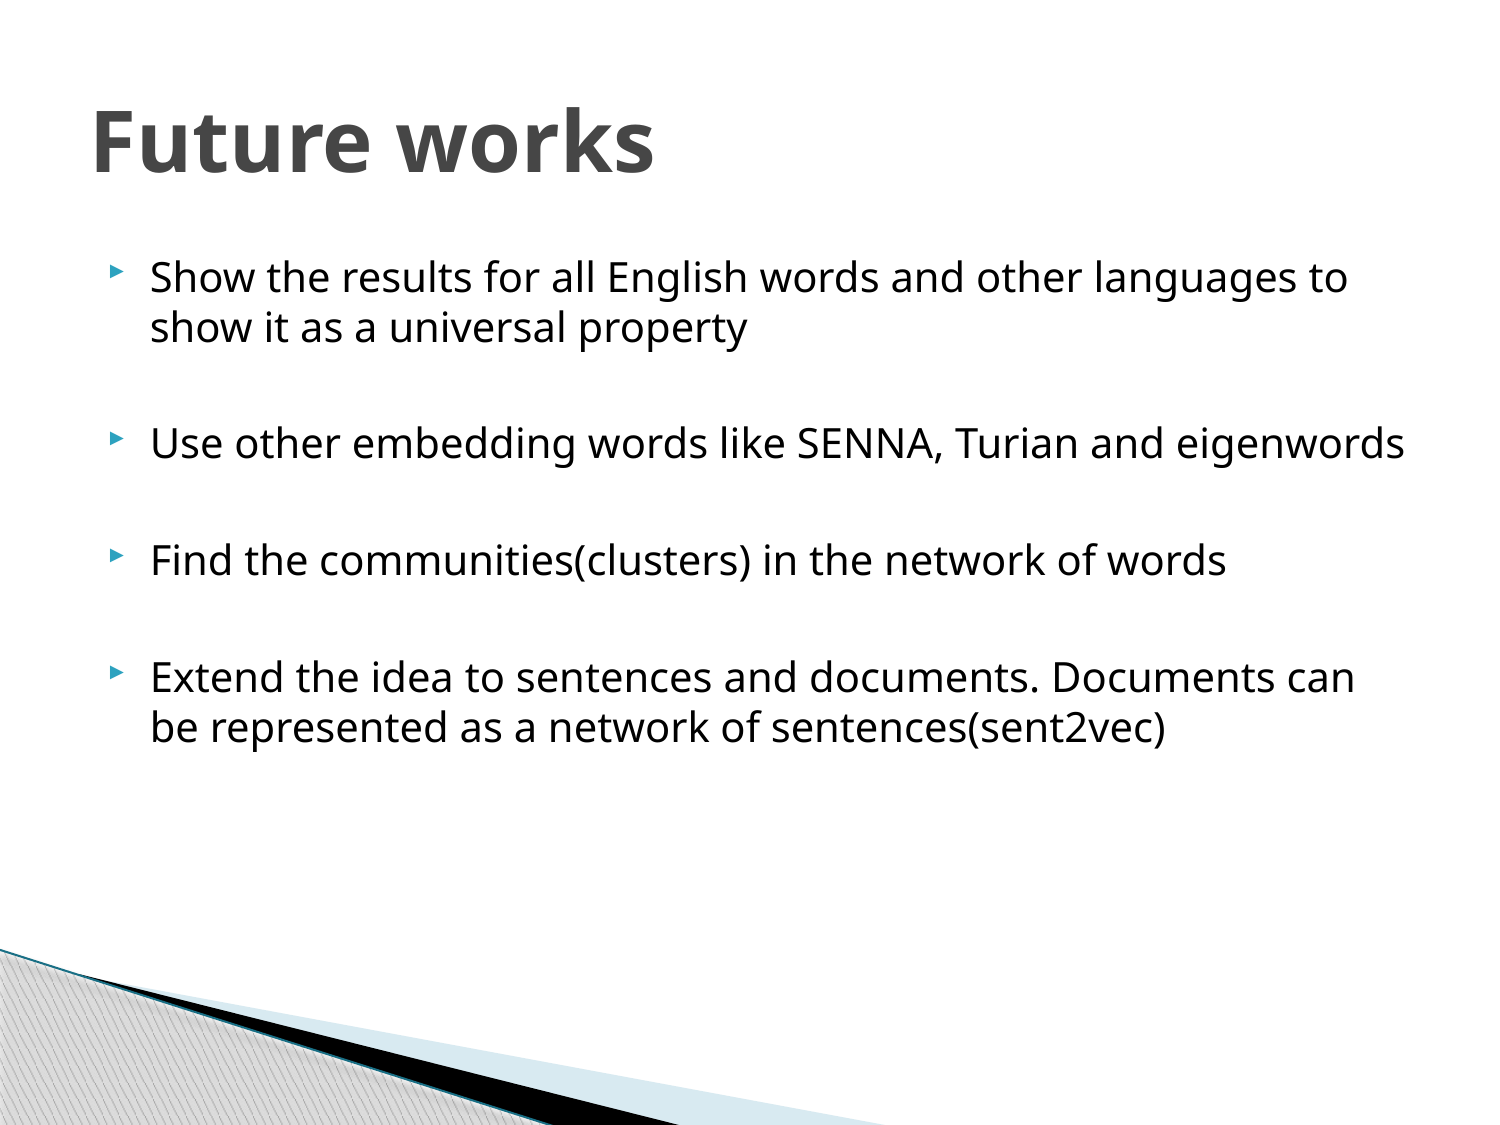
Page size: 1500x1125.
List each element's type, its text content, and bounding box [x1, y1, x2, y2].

title Future works [75, 45, 1425, 233]
list Show the results for all English words and other languages to show it as a universal property Use other embedding words like SENNA, Turian and eigenwords Find the communities(clusters) in the network of words Extend the idea to sentences and documents. Documents can be represented as a network of sentences(sent2vec) [75, 243, 1425, 986]
